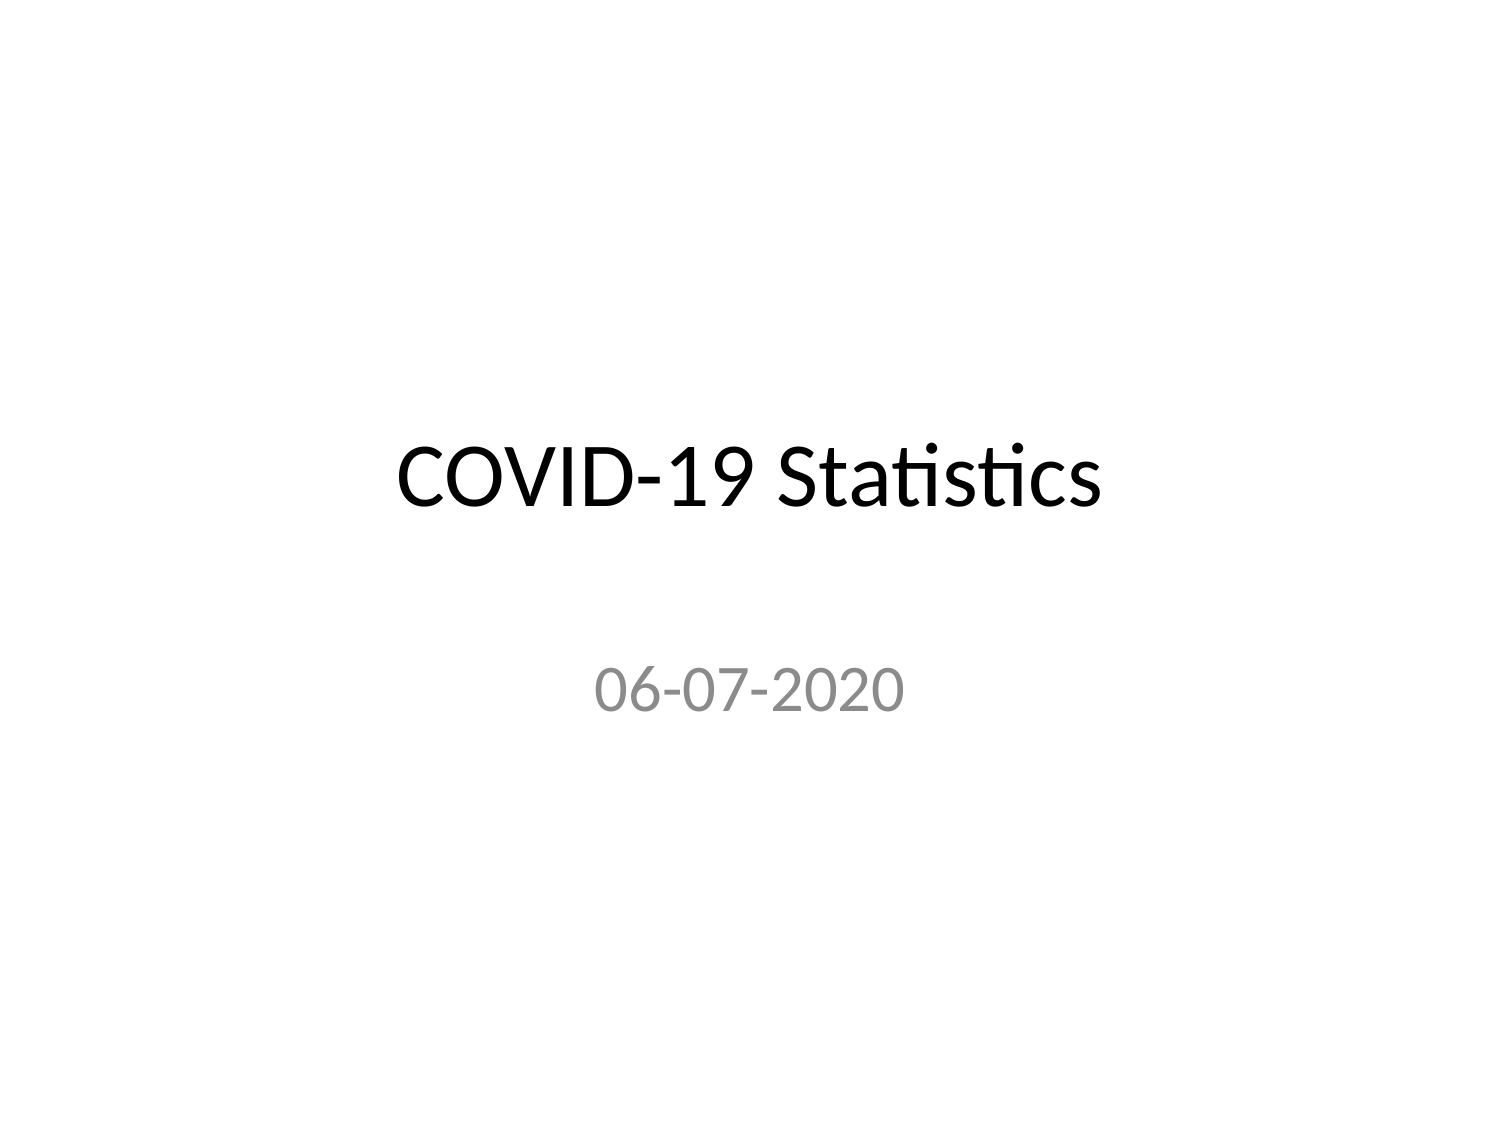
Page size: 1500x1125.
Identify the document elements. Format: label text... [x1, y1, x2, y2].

subtitle 06-07-2020 [225, 637, 1275, 925]
title COVID-19 Statistics [112, 349, 1388, 591]
